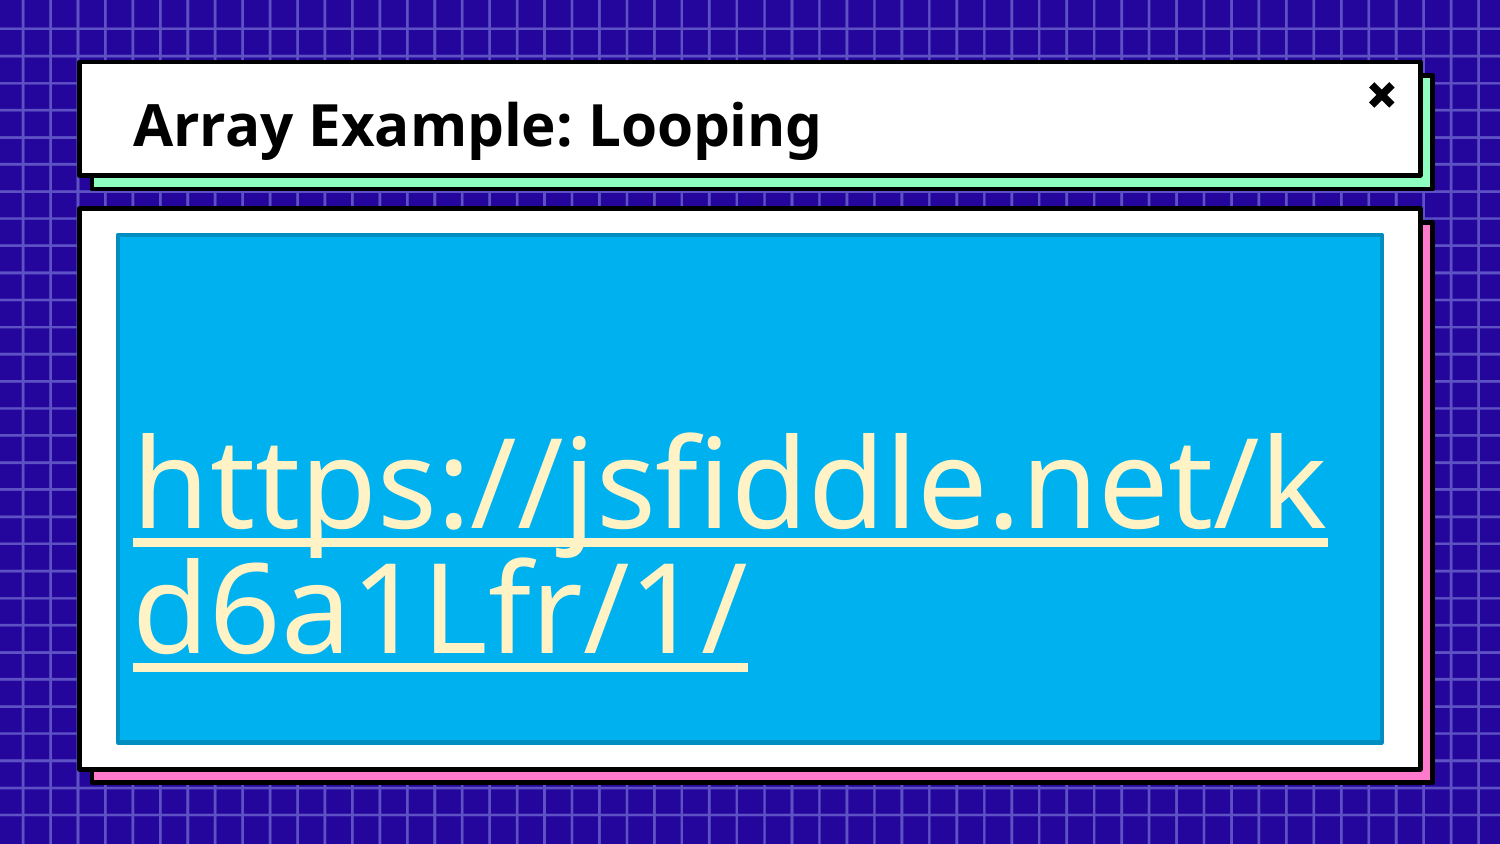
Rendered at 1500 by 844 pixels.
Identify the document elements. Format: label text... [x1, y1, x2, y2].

text_box [1384, 631, 1391, 726]
picture [0, 0, 1500, 844]
text_box https://jsfiddle.net/kd6a1Lfr/1/ [116, 233, 1384, 745]
title Array Example: Looping [118, 72, 1382, 167]
